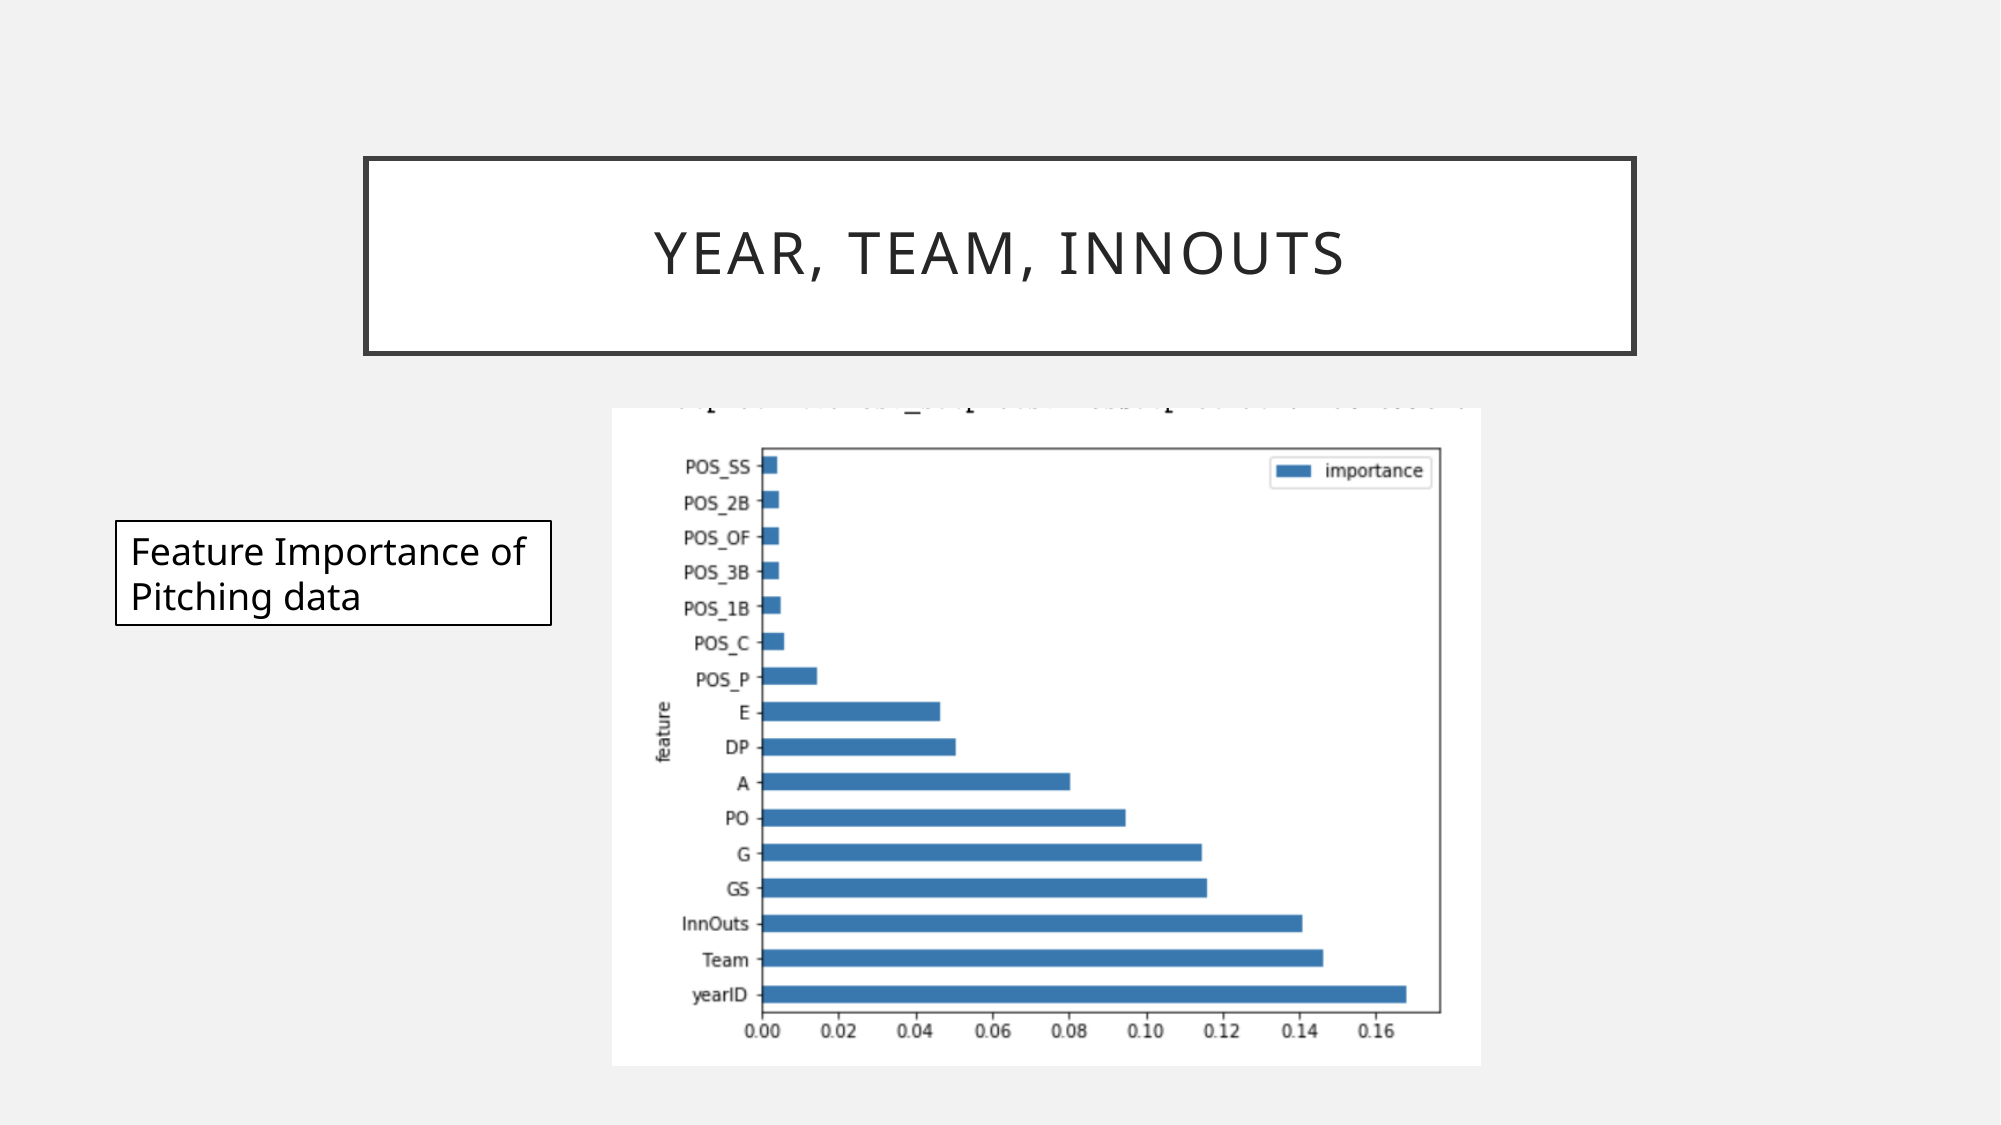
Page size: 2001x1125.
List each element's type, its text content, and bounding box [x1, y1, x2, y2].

text_box Feature Importance of Pitching data [115, 520, 552, 626]
title Year, Team, Innouts [363, 156, 1637, 356]
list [612, 408, 1481, 1066]
